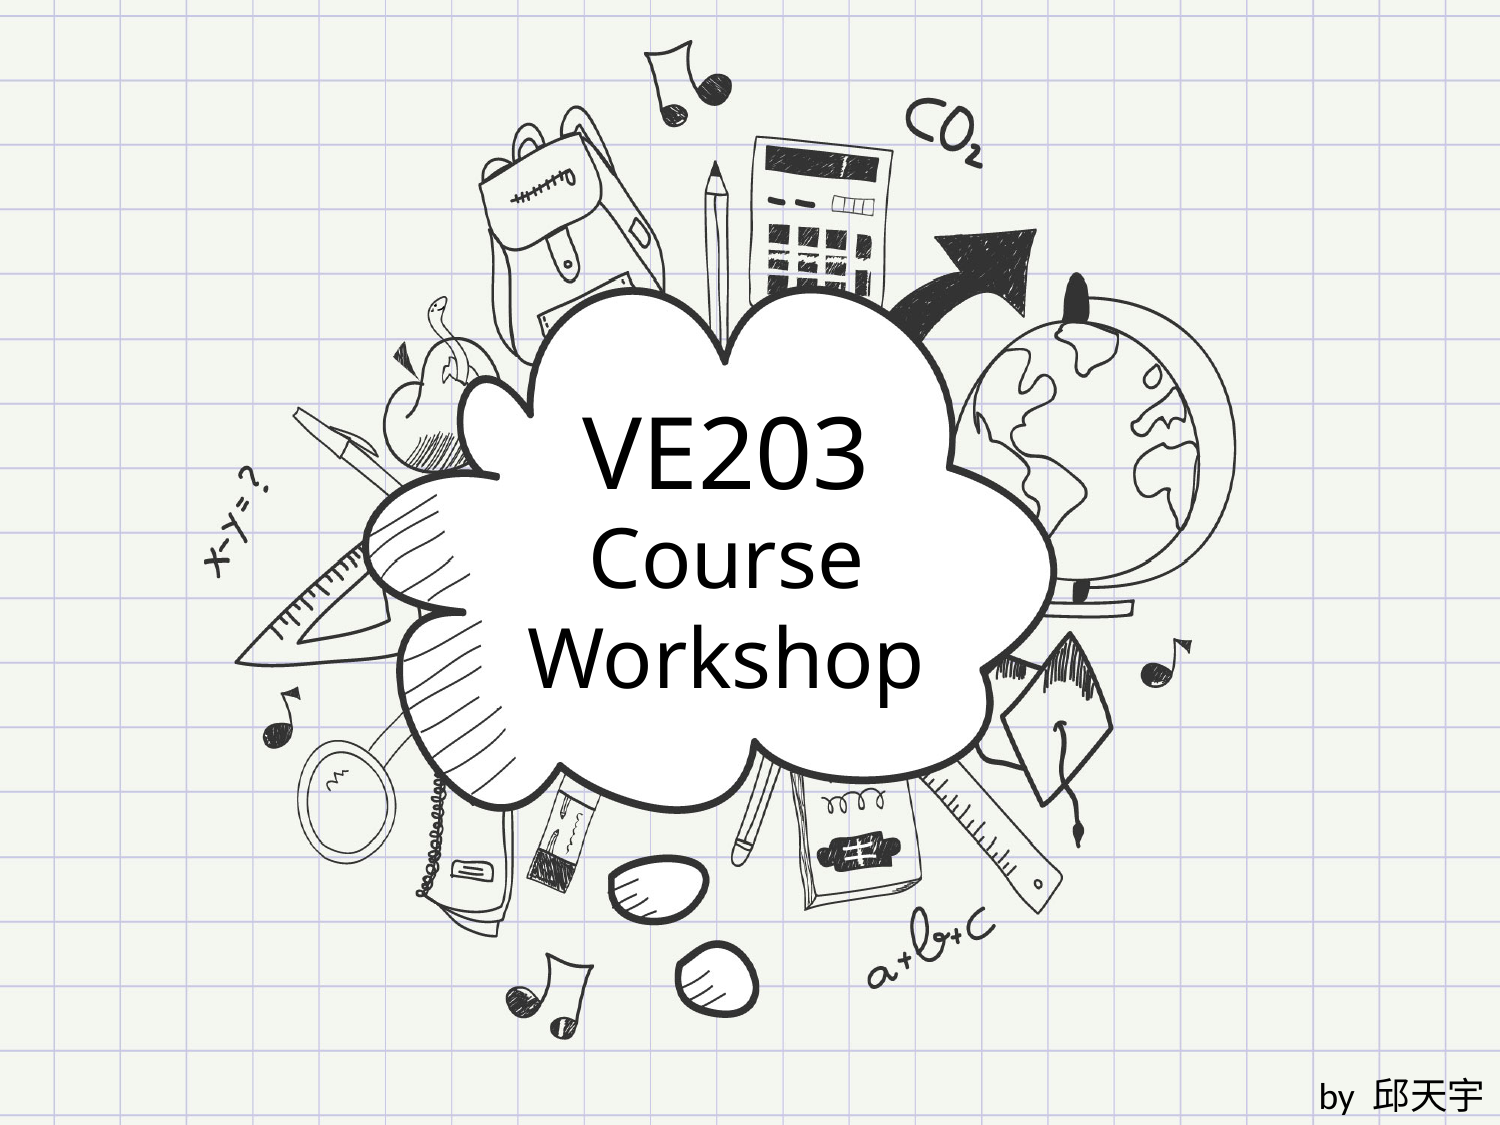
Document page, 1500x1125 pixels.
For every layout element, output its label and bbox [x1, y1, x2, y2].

picture [0, 0, 1500, 1125]
text_box [506, 382, 946, 715]
